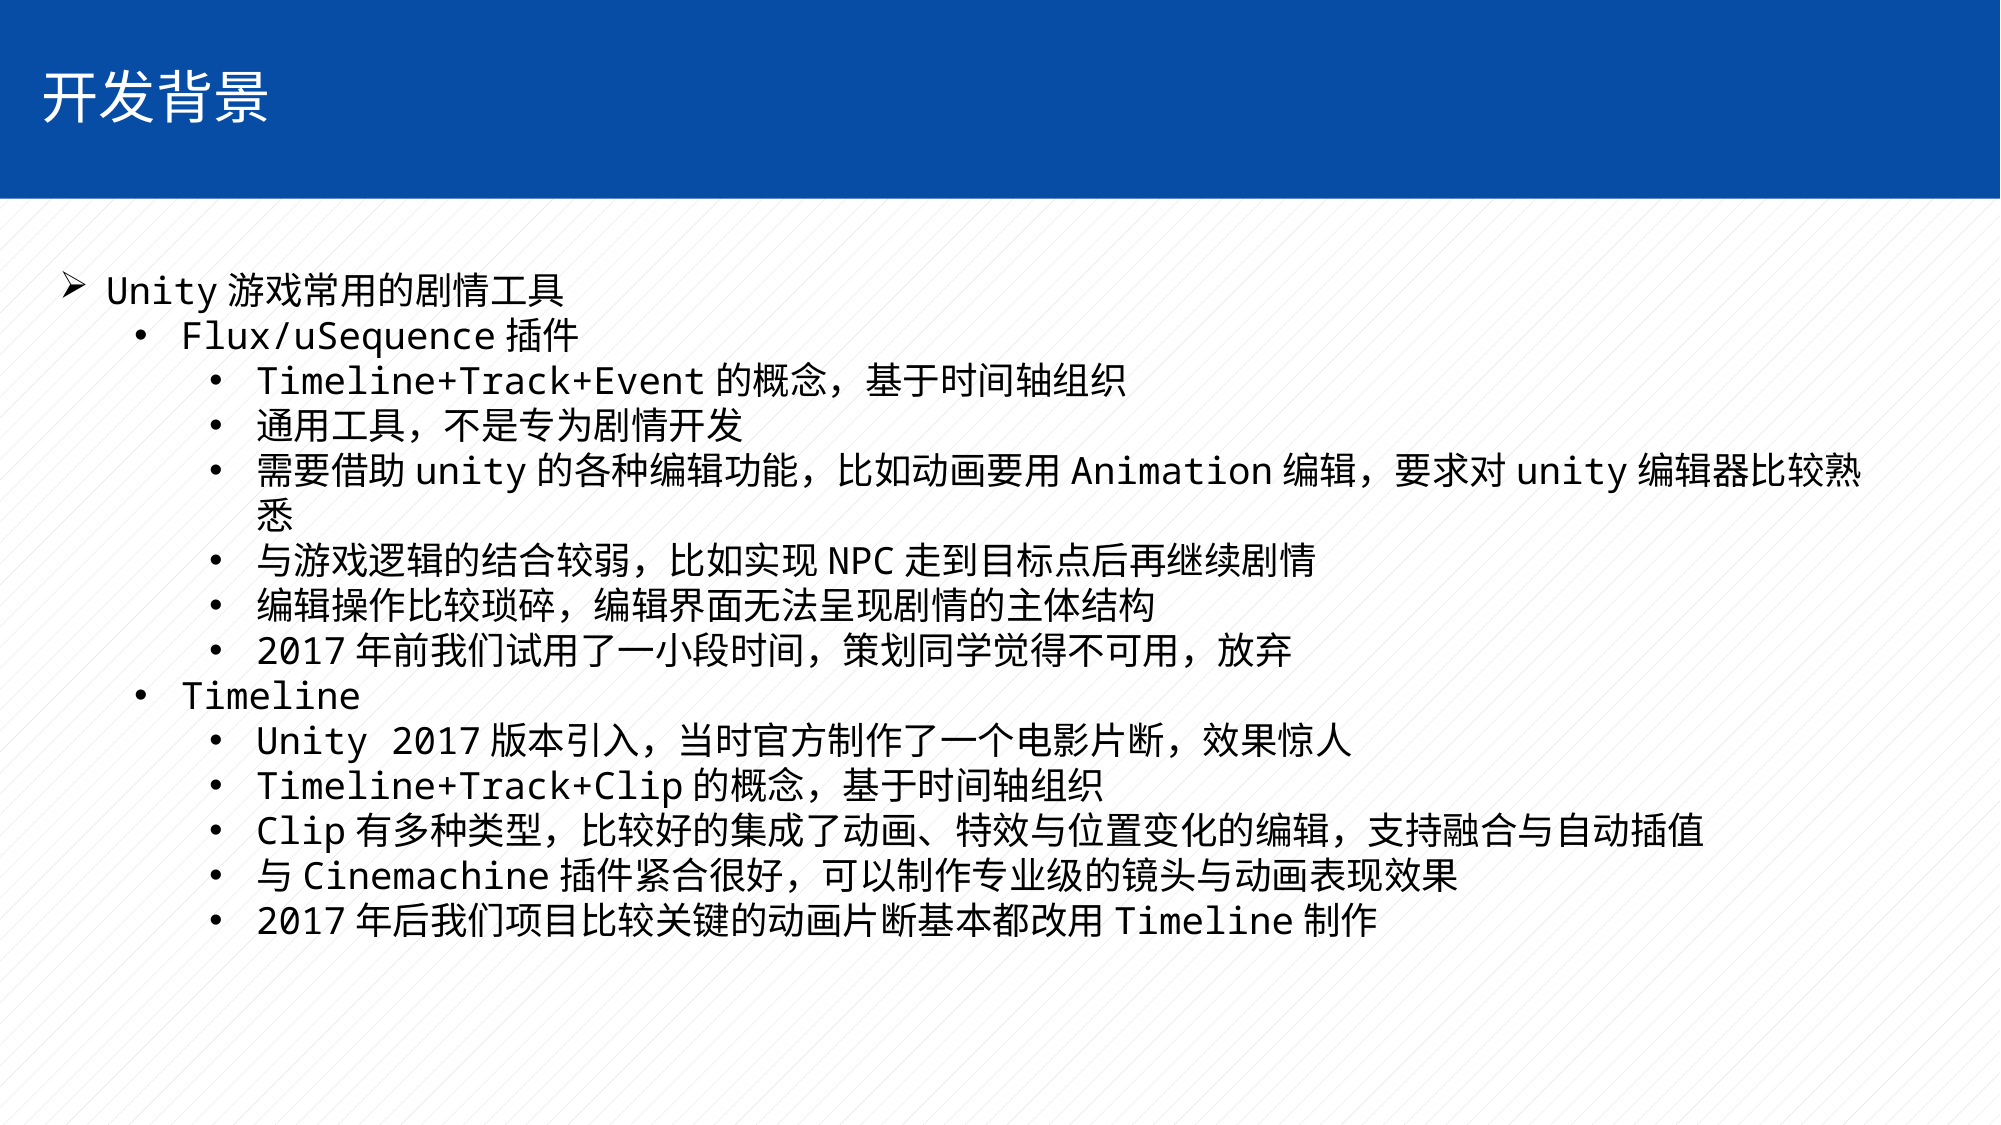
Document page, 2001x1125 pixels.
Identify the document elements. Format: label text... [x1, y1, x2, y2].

list 开发背景 [26, 20, 1782, 180]
text_box Unity游戏常用的剧情工具 Flux/uSequence插件 Timeline+Track+Event的概念，基于时间轴组织 通用工具，不是专为剧情开发 需要借助unity的各种编辑功能，比如动画要用Animation编辑，要求对unity编辑器比较熟悉 与游戏逻辑的结合较弱，比如实现NPC走到目标点后再继续剧情 编辑操作比较琐碎，编辑界面无法呈现剧情的主体结构 2017年前我们试用了一小段时间，策划同学觉得不可用，放弃 Timeline Unity 2017版本引入，当时官方制作了一个电影片断，效果惊人 Timeline+Track+Clip的概念，基于时间轴组织 Clip有多种类型，比较好的集成了动画、特效与位置变化的编辑，支持融合与自动插值 与Cinemachine插件紧合很好，可以制作专业级的镜头与动画表现效果 2017年后我们项目比较关键的动画片断基本都改用Timeline制作 [44, 259, 1903, 1125]
